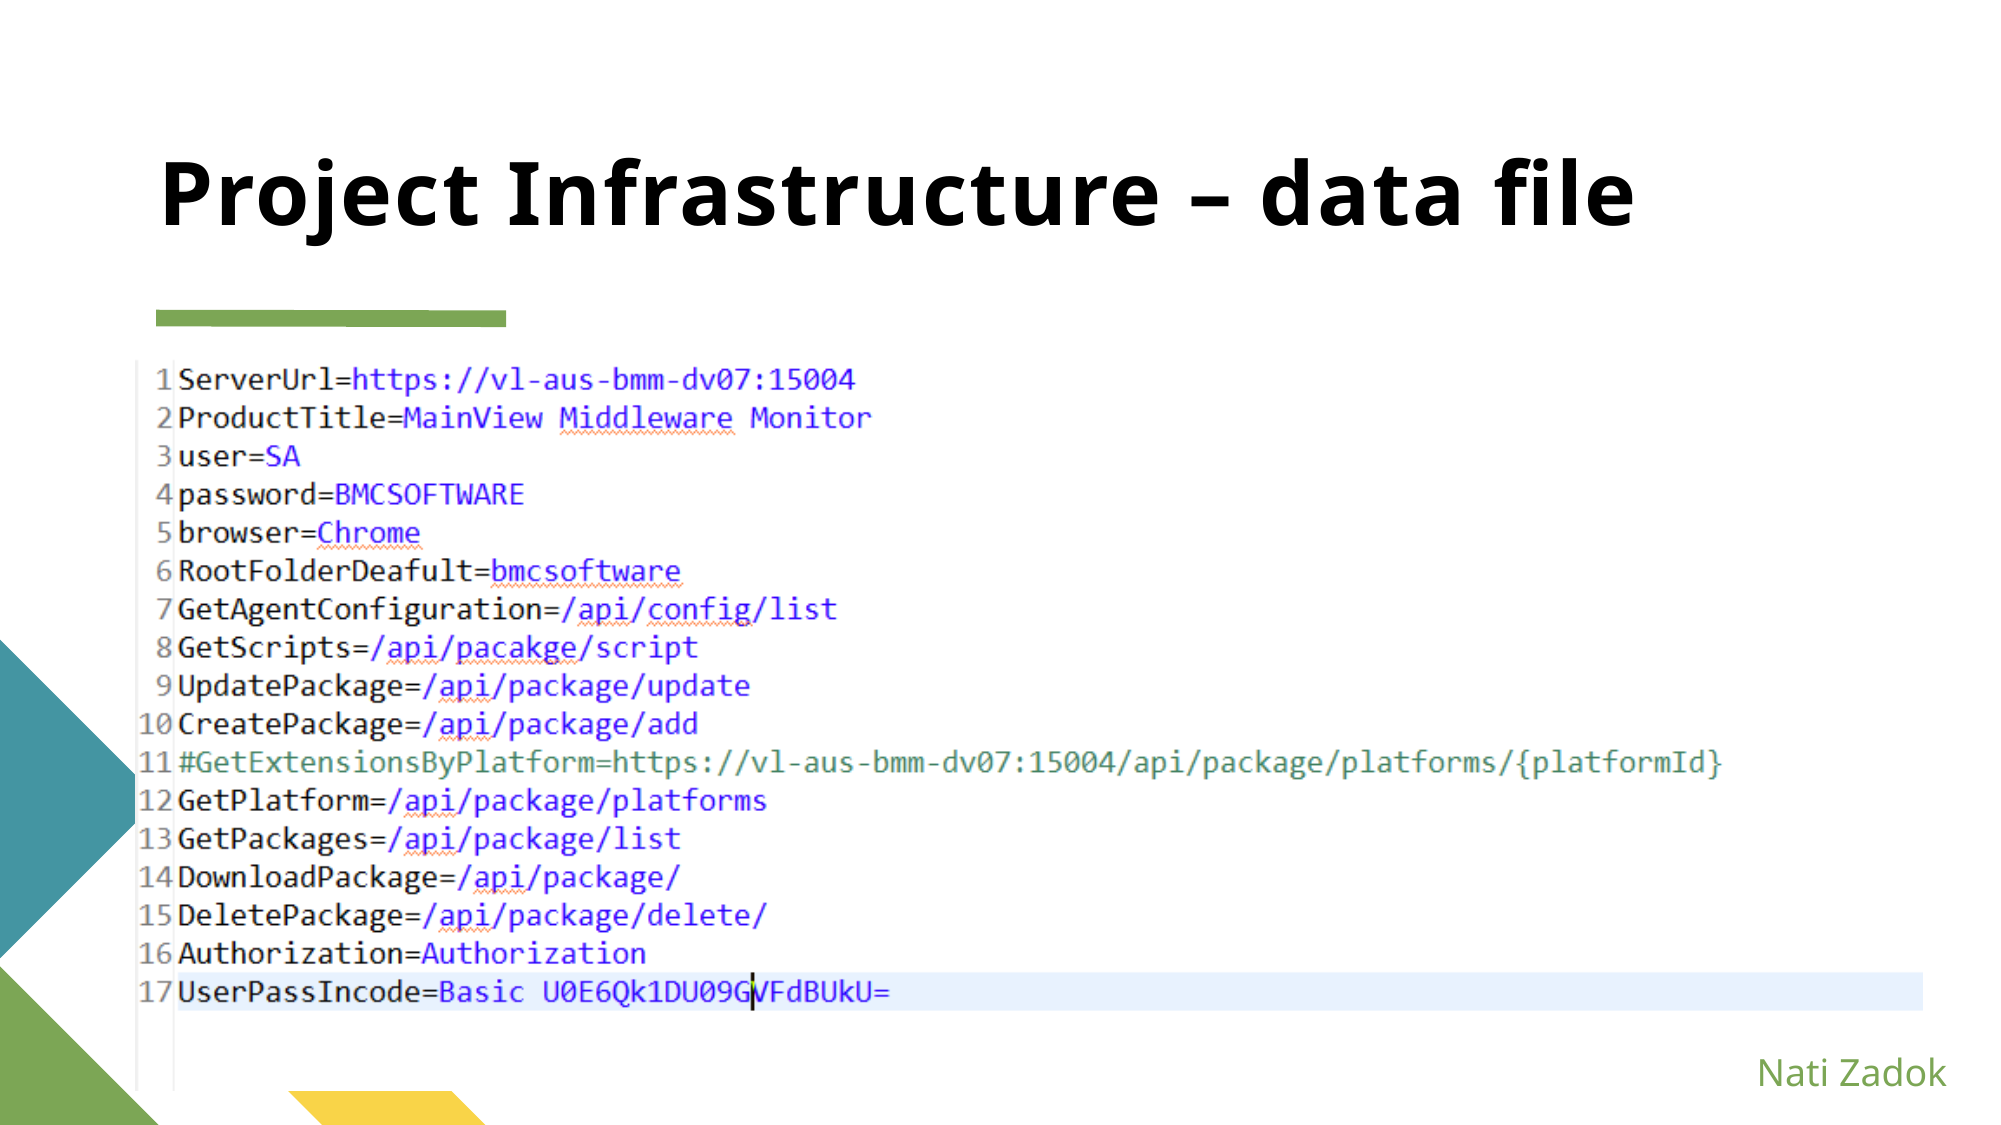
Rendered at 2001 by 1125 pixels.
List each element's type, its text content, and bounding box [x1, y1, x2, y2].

picture [135, 357, 1923, 1091]
text_box Nati Zadok [1741, 1046, 2000, 1125]
title Project Infrastructure – data file [158, 144, 1673, 245]
